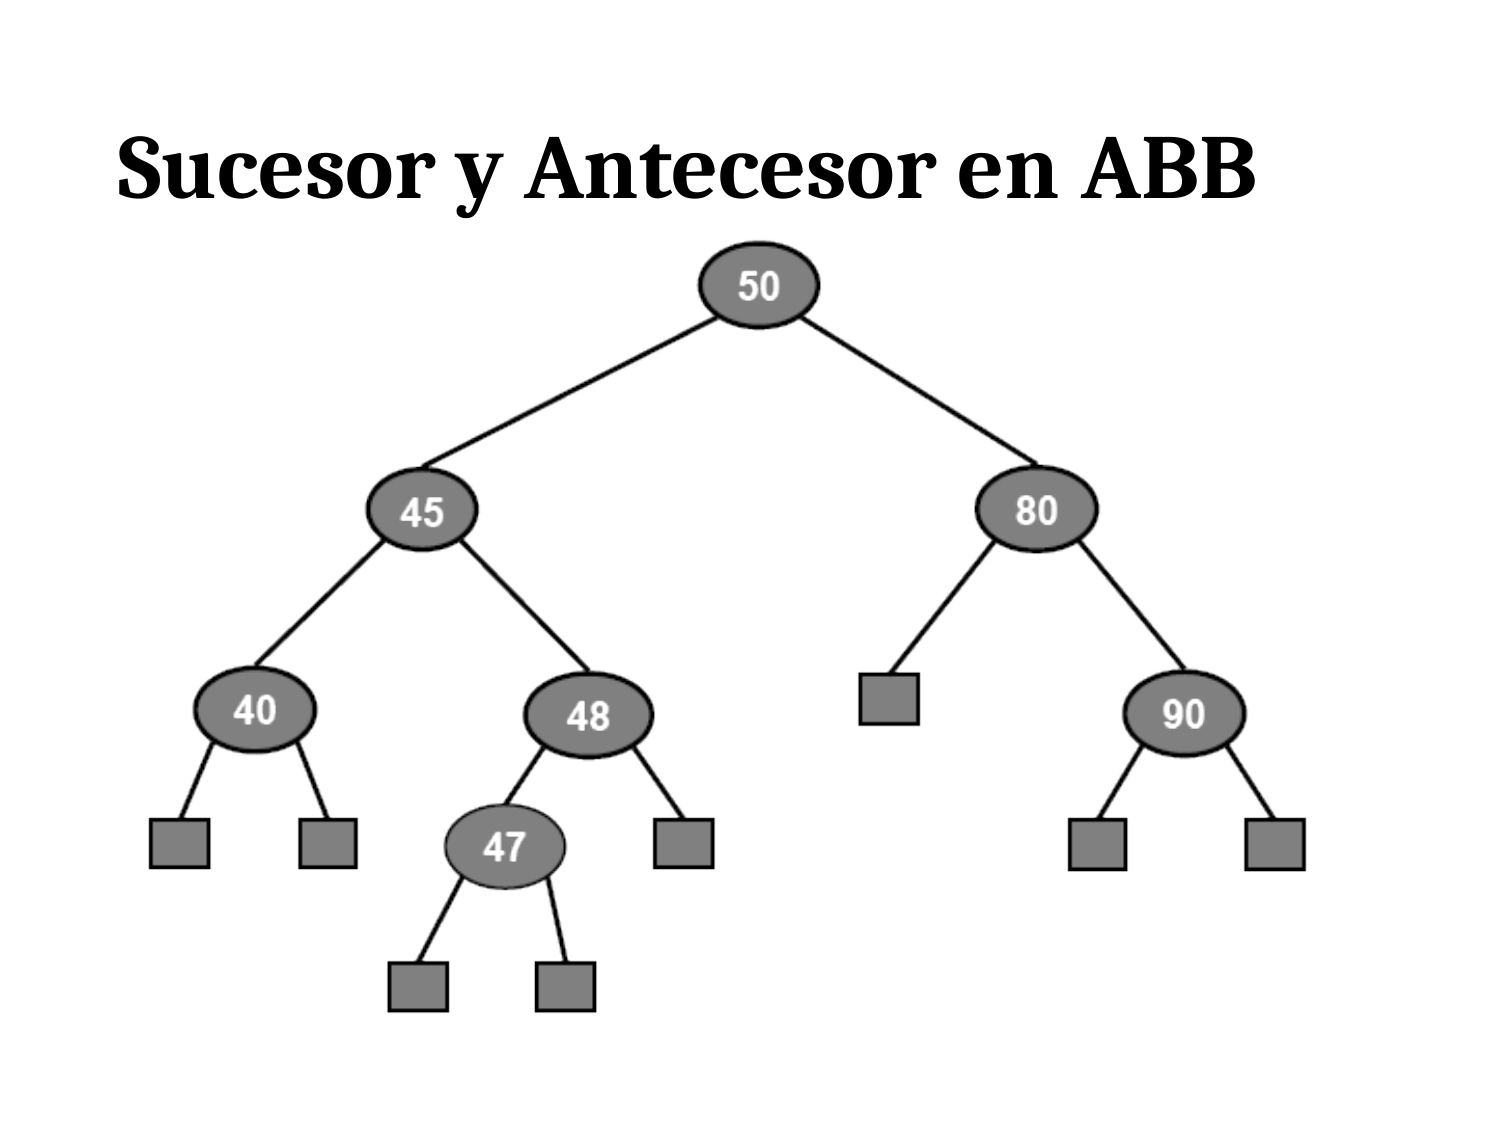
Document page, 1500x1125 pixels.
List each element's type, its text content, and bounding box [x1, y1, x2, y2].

title Sucesor y Antecesor en ABB [103, 59, 1397, 224]
picture [62, 224, 1425, 1030]
